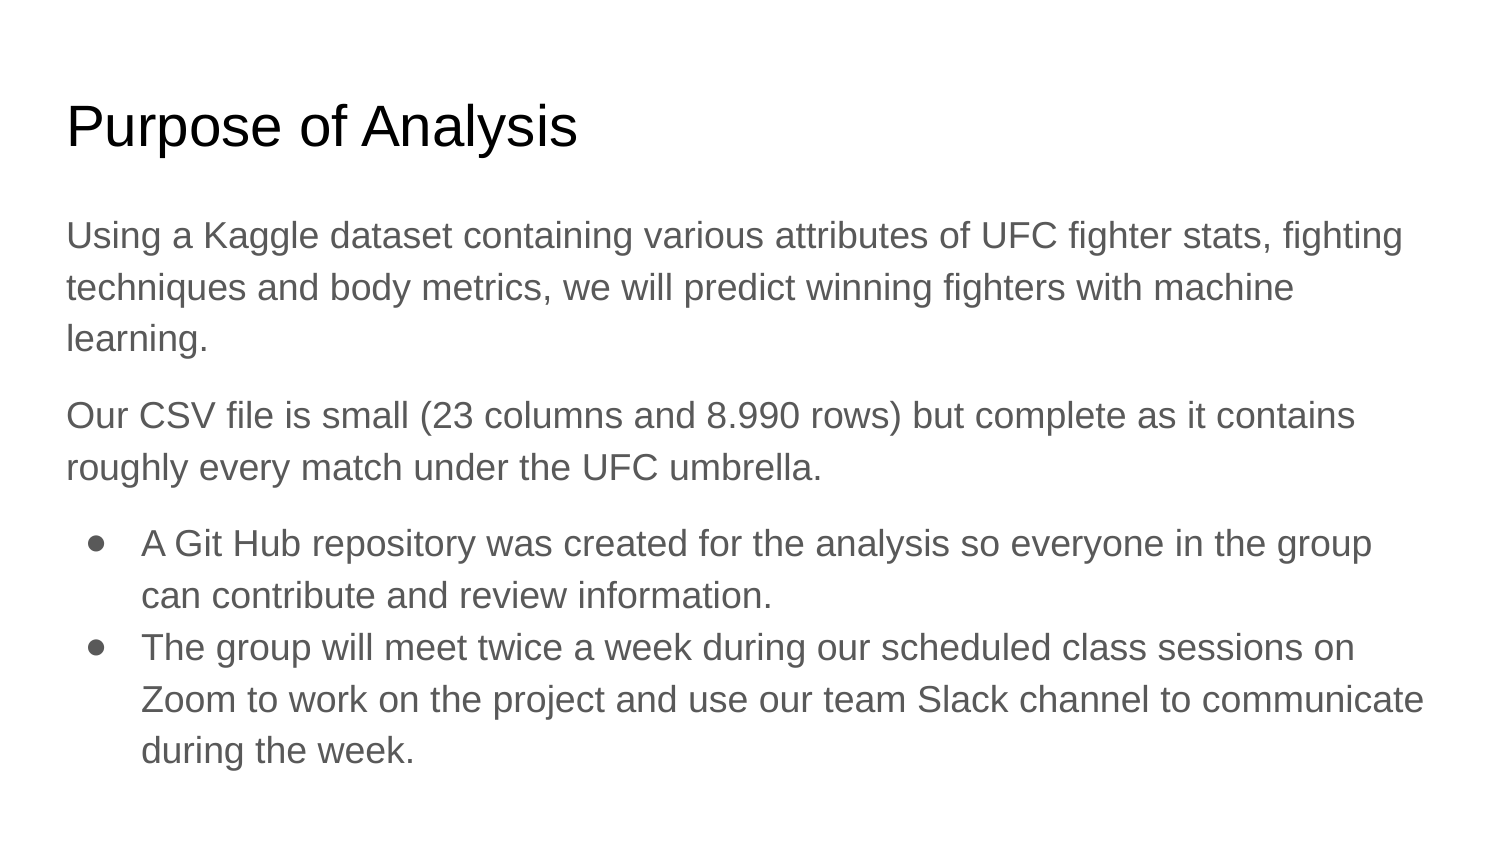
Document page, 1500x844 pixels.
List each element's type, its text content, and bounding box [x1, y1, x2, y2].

list Using a Kaggle dataset containing various attributes of UFC fighter stats, fighting techniques and body metrics, we will predict winning fighters with machine learning. Our CSV file is small (23 columns and 8.990 rows) but complete as it contains roughly every match under the UFC umbrella. A Git Hub repository was created for the analysis so everyone in the group can contribute and review information. The group will meet twice a week during our scheduled class sessions on Zoom to work on the project and use our team Slack channel to communicate during the week. [51, 189, 1449, 771]
title Purpose of Analysis [51, 72, 1449, 167]
